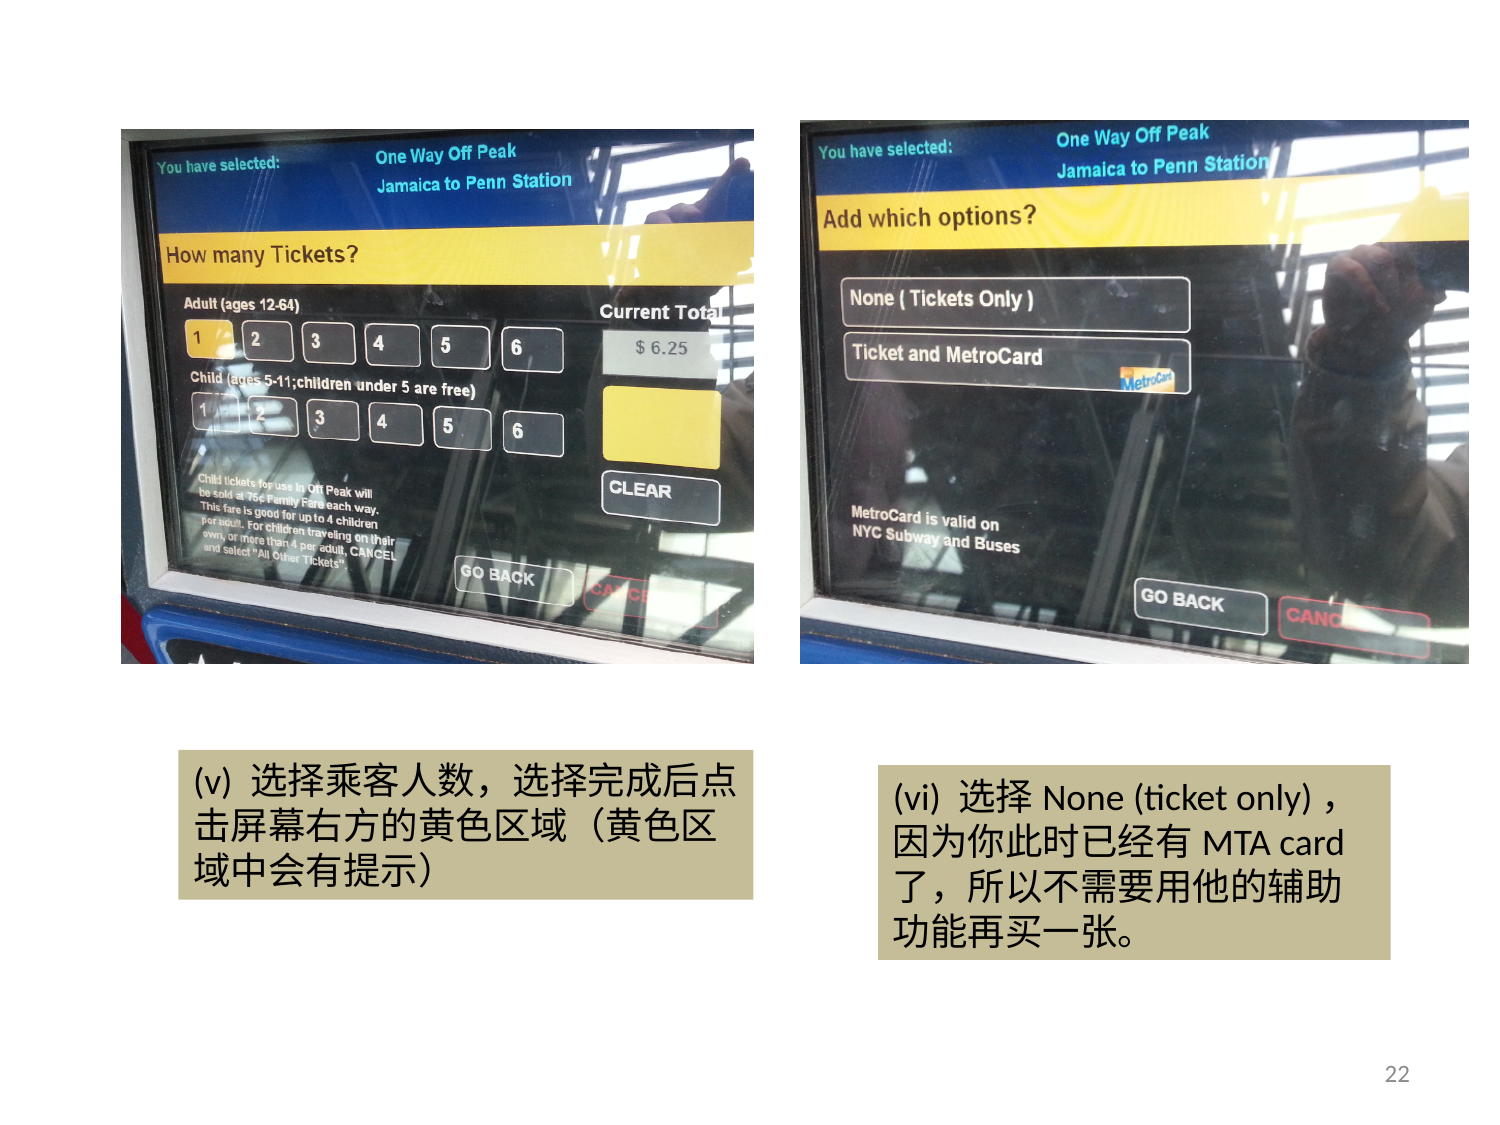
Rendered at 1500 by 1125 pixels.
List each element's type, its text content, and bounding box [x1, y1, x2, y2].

slide_number 22 [1074, 1042, 1425, 1103]
picture [799, 119, 1470, 665]
text_box (vi) 选择None (ticket only)， 因为你此时已经有MTA card了，所以不需要用他的辅助功能再买一张。 [878, 765, 1391, 960]
picture [121, 129, 754, 665]
text_box (v) 选择乘客人数，选择完成后点击屏幕右方的黄色区域（黄色区域中会有提示） [178, 749, 754, 900]
